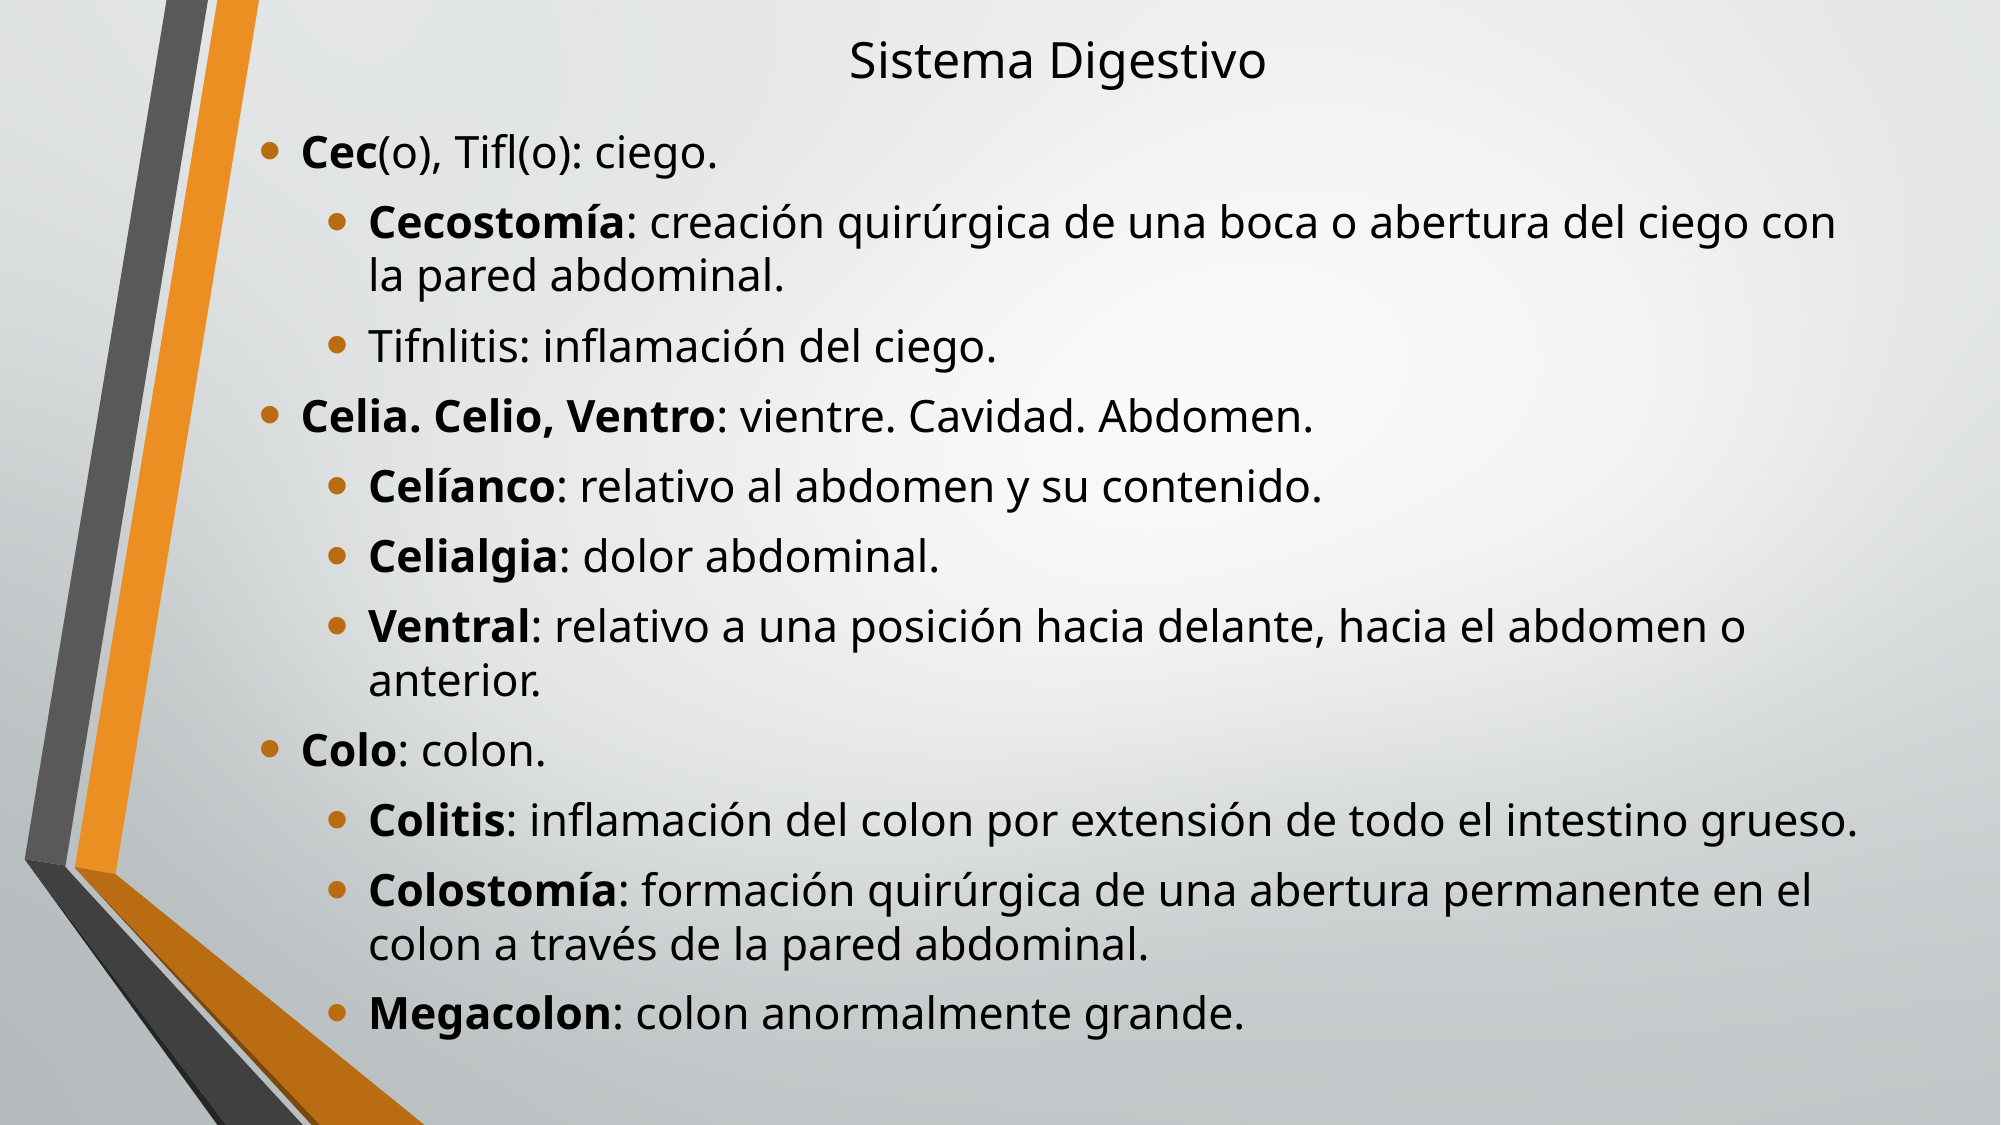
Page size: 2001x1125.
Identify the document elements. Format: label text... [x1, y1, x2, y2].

title Sistema Digestivo [243, 21, 1887, 97]
list Cec(o), Tifl(o): ciego. Cecostomía: creación quirúrgica de una boca o abertura del ciego con la pared abdominal. Tifnlitis: inflamación del ciego. Celia. Celio, Ventro: vientre. Cavidad. Abdomen. Celíanco: relativo al abdomen y su contenido. Celialgia: dolor abdominal. Ventral: relativo a una posición hacia delante, hacia el abdomen o anterior. Colo: colon. Colitis: inflamación del colon por extensión de todo el intestino grueso. Colostomía: formación quirúrgica de una abertura permanente en el colon a través de la pared abdominal. Megacolon: colon anormalmente grande. [243, 116, 1887, 1073]
